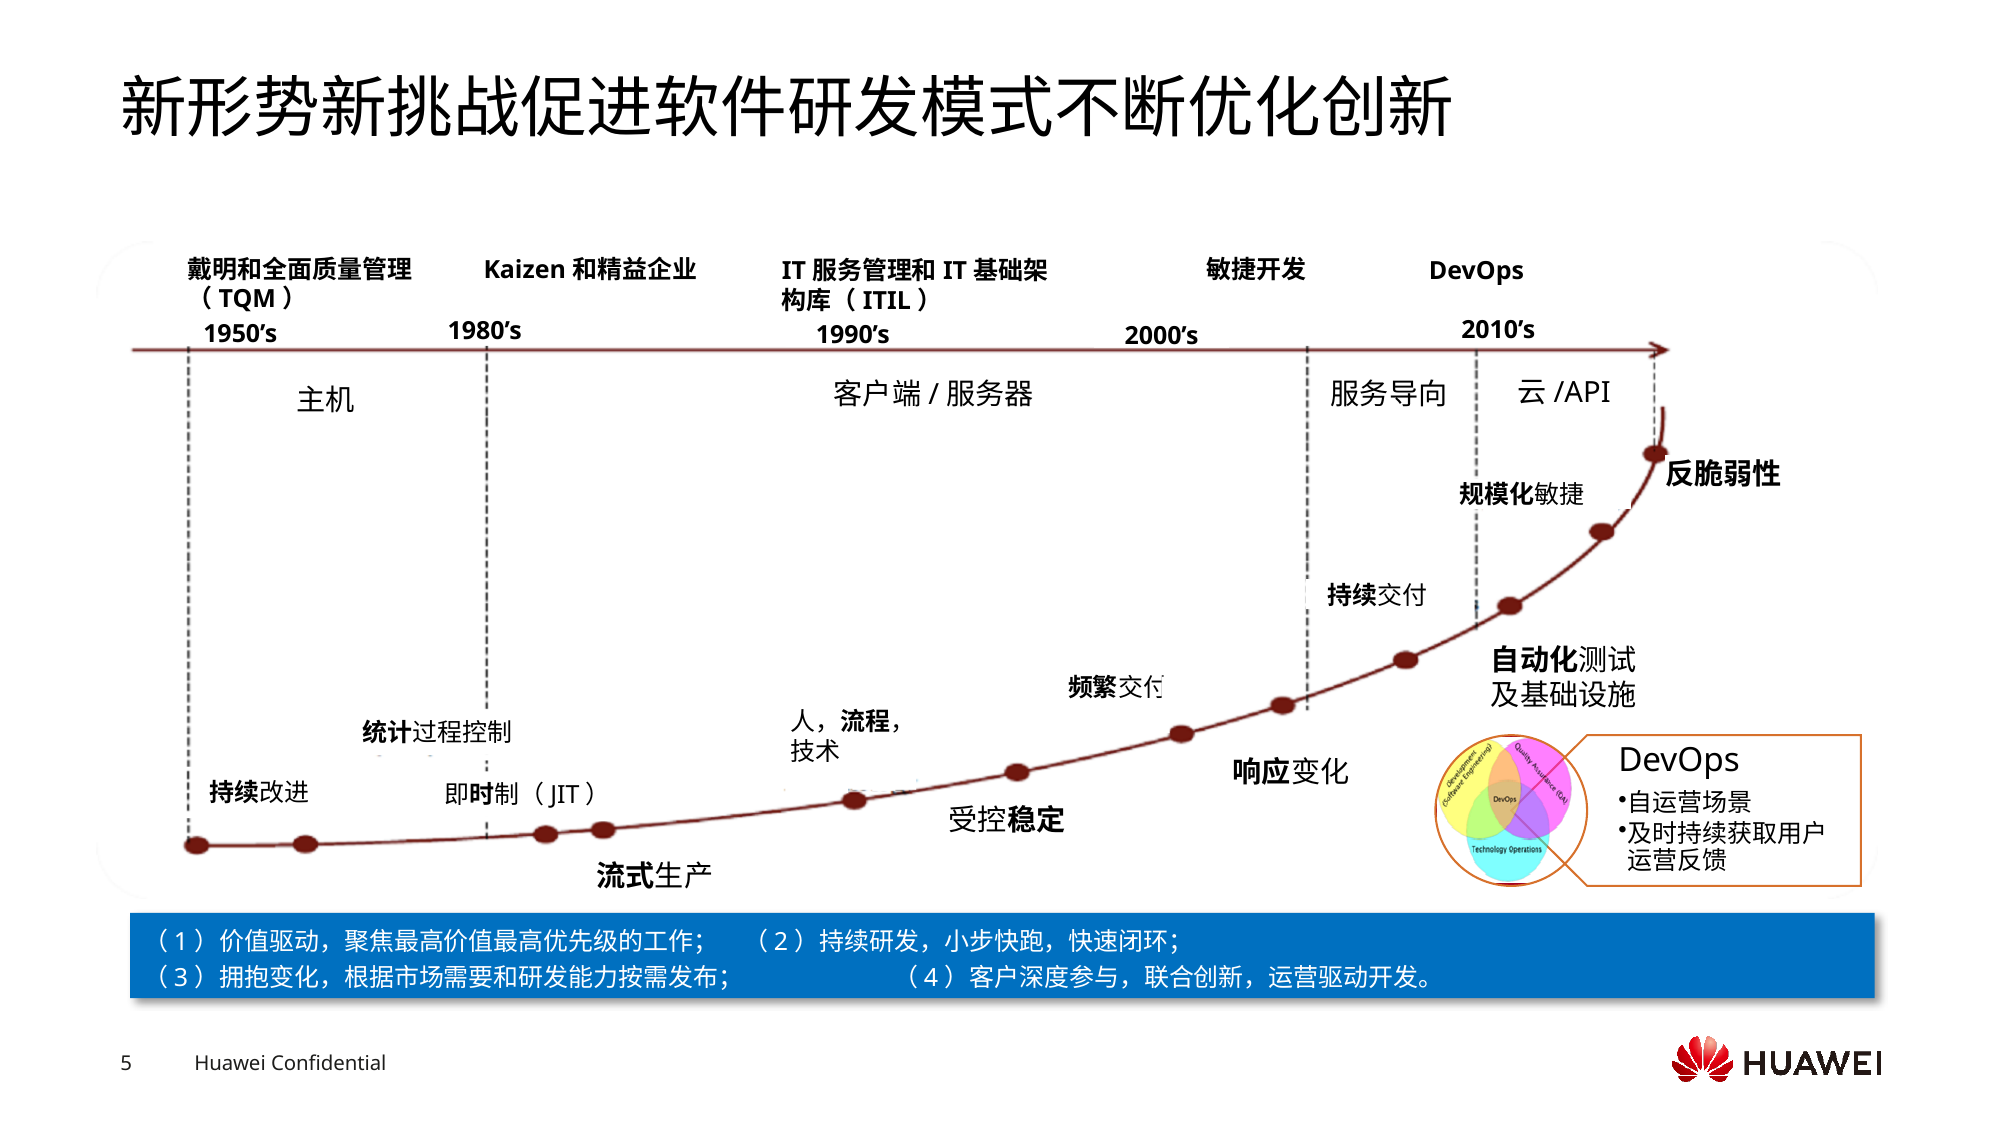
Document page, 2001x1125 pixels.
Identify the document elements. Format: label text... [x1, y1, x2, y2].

picture [1672, 1036, 1881, 1082]
title 新形势新挑战促进软件研发模式不断优化创新 [120, 73, 1880, 154]
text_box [130, 245, 1875, 999]
picture [96, 241, 1878, 899]
